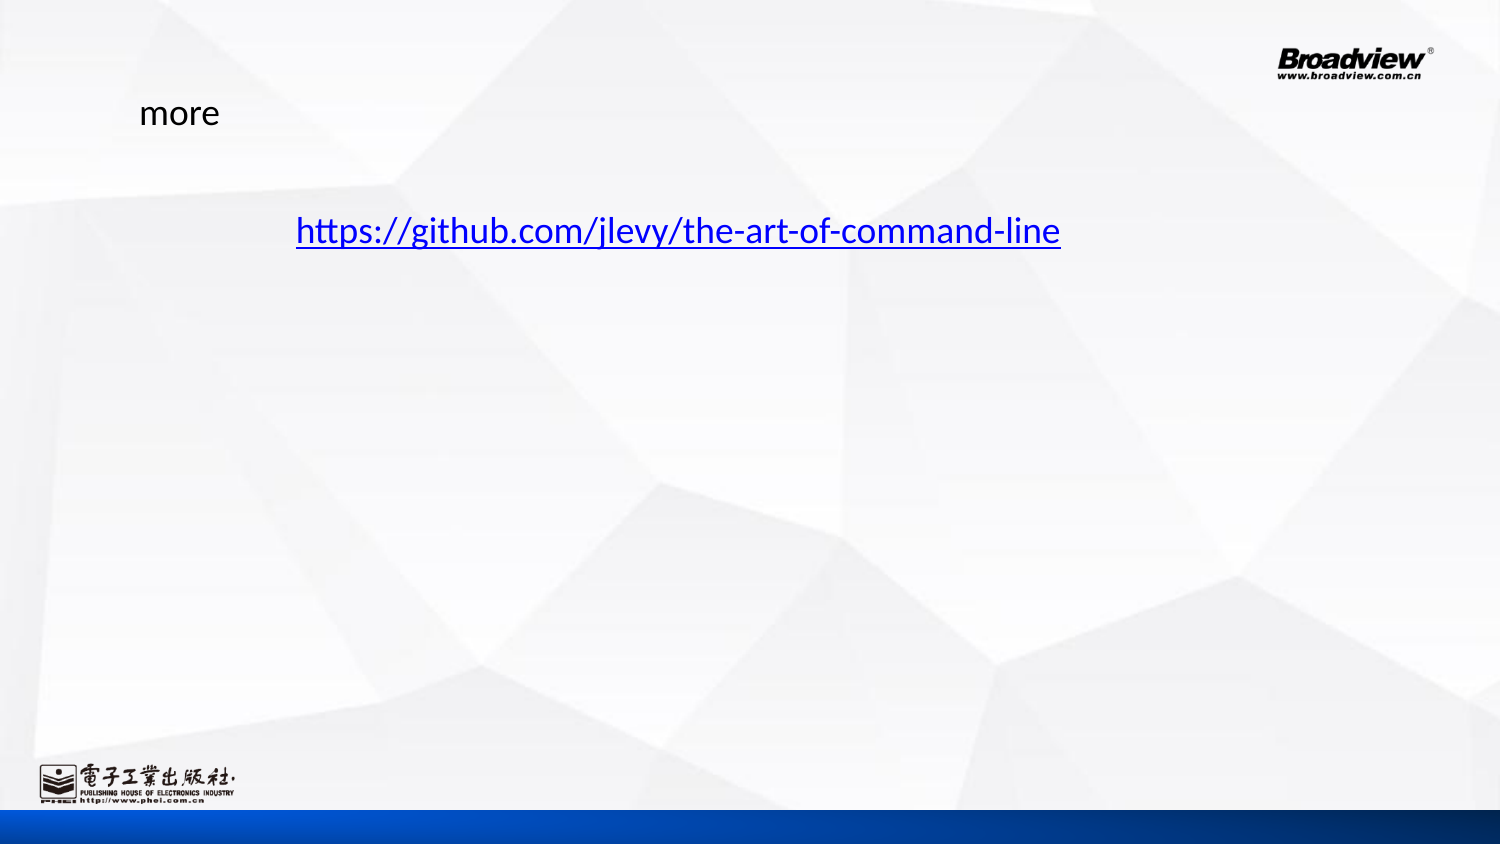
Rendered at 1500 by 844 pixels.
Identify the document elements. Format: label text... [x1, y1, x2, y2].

picture [0, 0, 1500, 844]
text_box https://github.com/jlevy/the-art-of-command-line [280, 199, 1077, 259]
text_box more [124, 80, 236, 140]
